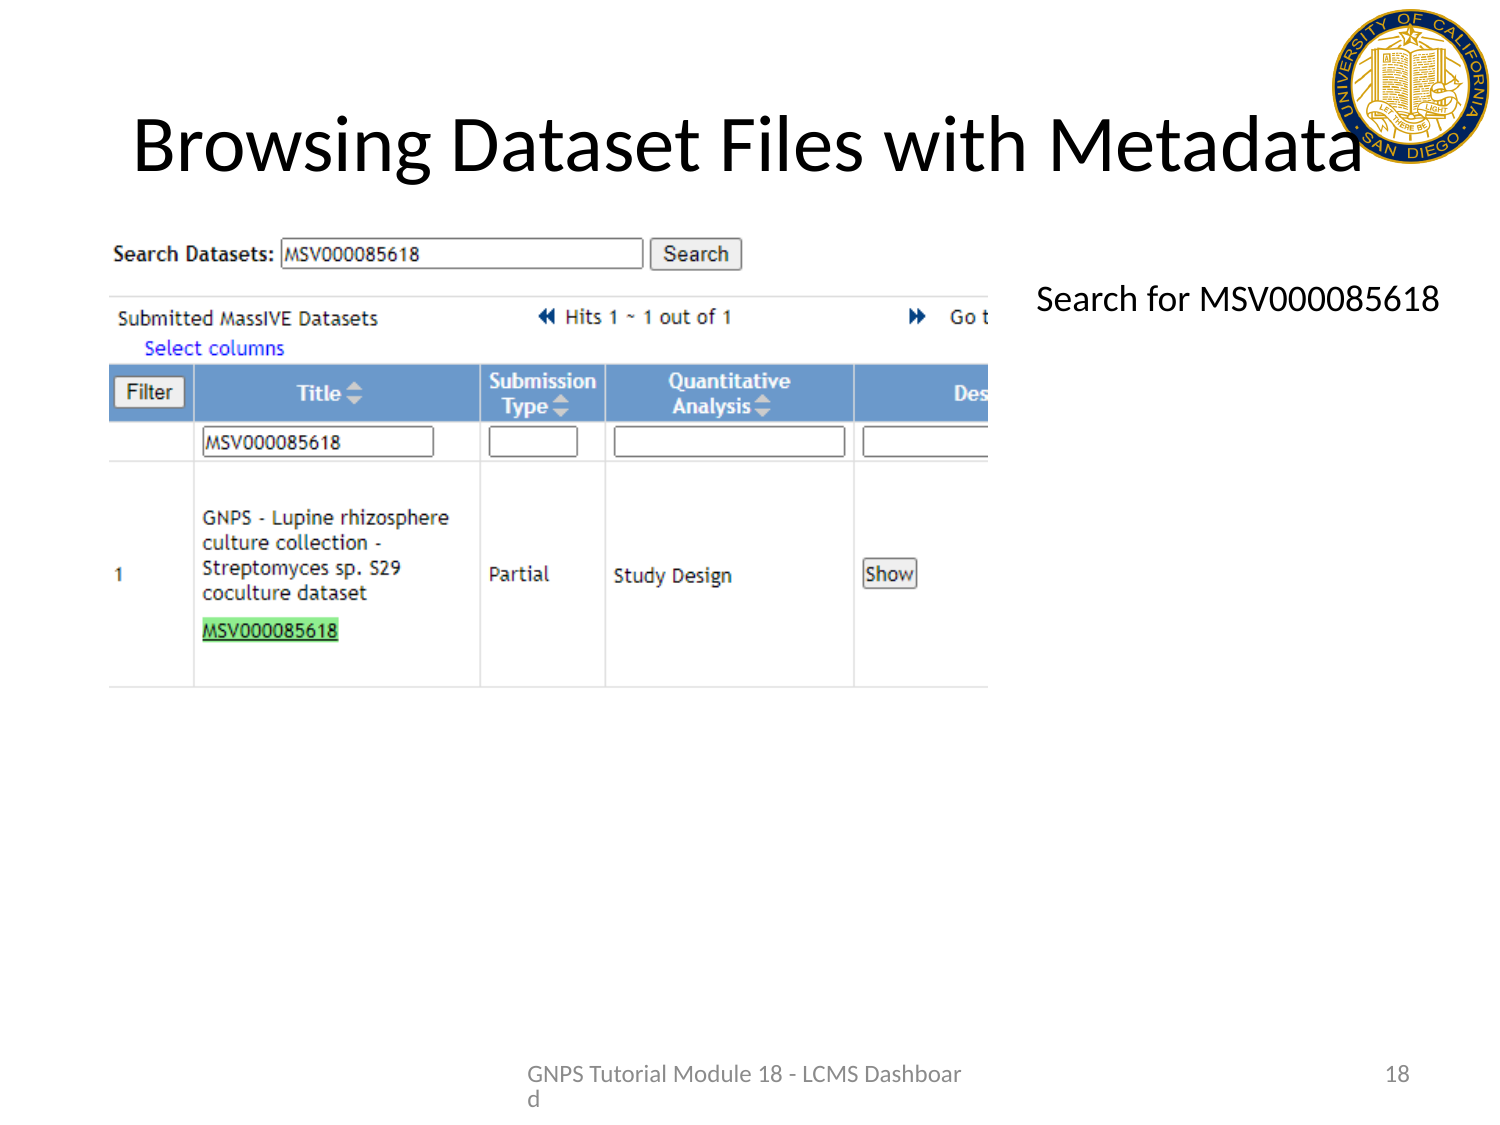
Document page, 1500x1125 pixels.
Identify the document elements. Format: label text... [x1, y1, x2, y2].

title Browsing Dataset Files with Metadata [75, 45, 1425, 233]
picture [1279, 7, 1500, 165]
slide_number 18 [1074, 1042, 1425, 1103]
footer GNPS Tutorial Module 18 - LCMS Dashboard [512, 1042, 988, 1103]
text_box Search for MSV000085618 [1021, 266, 1500, 326]
picture [108, 227, 988, 710]
